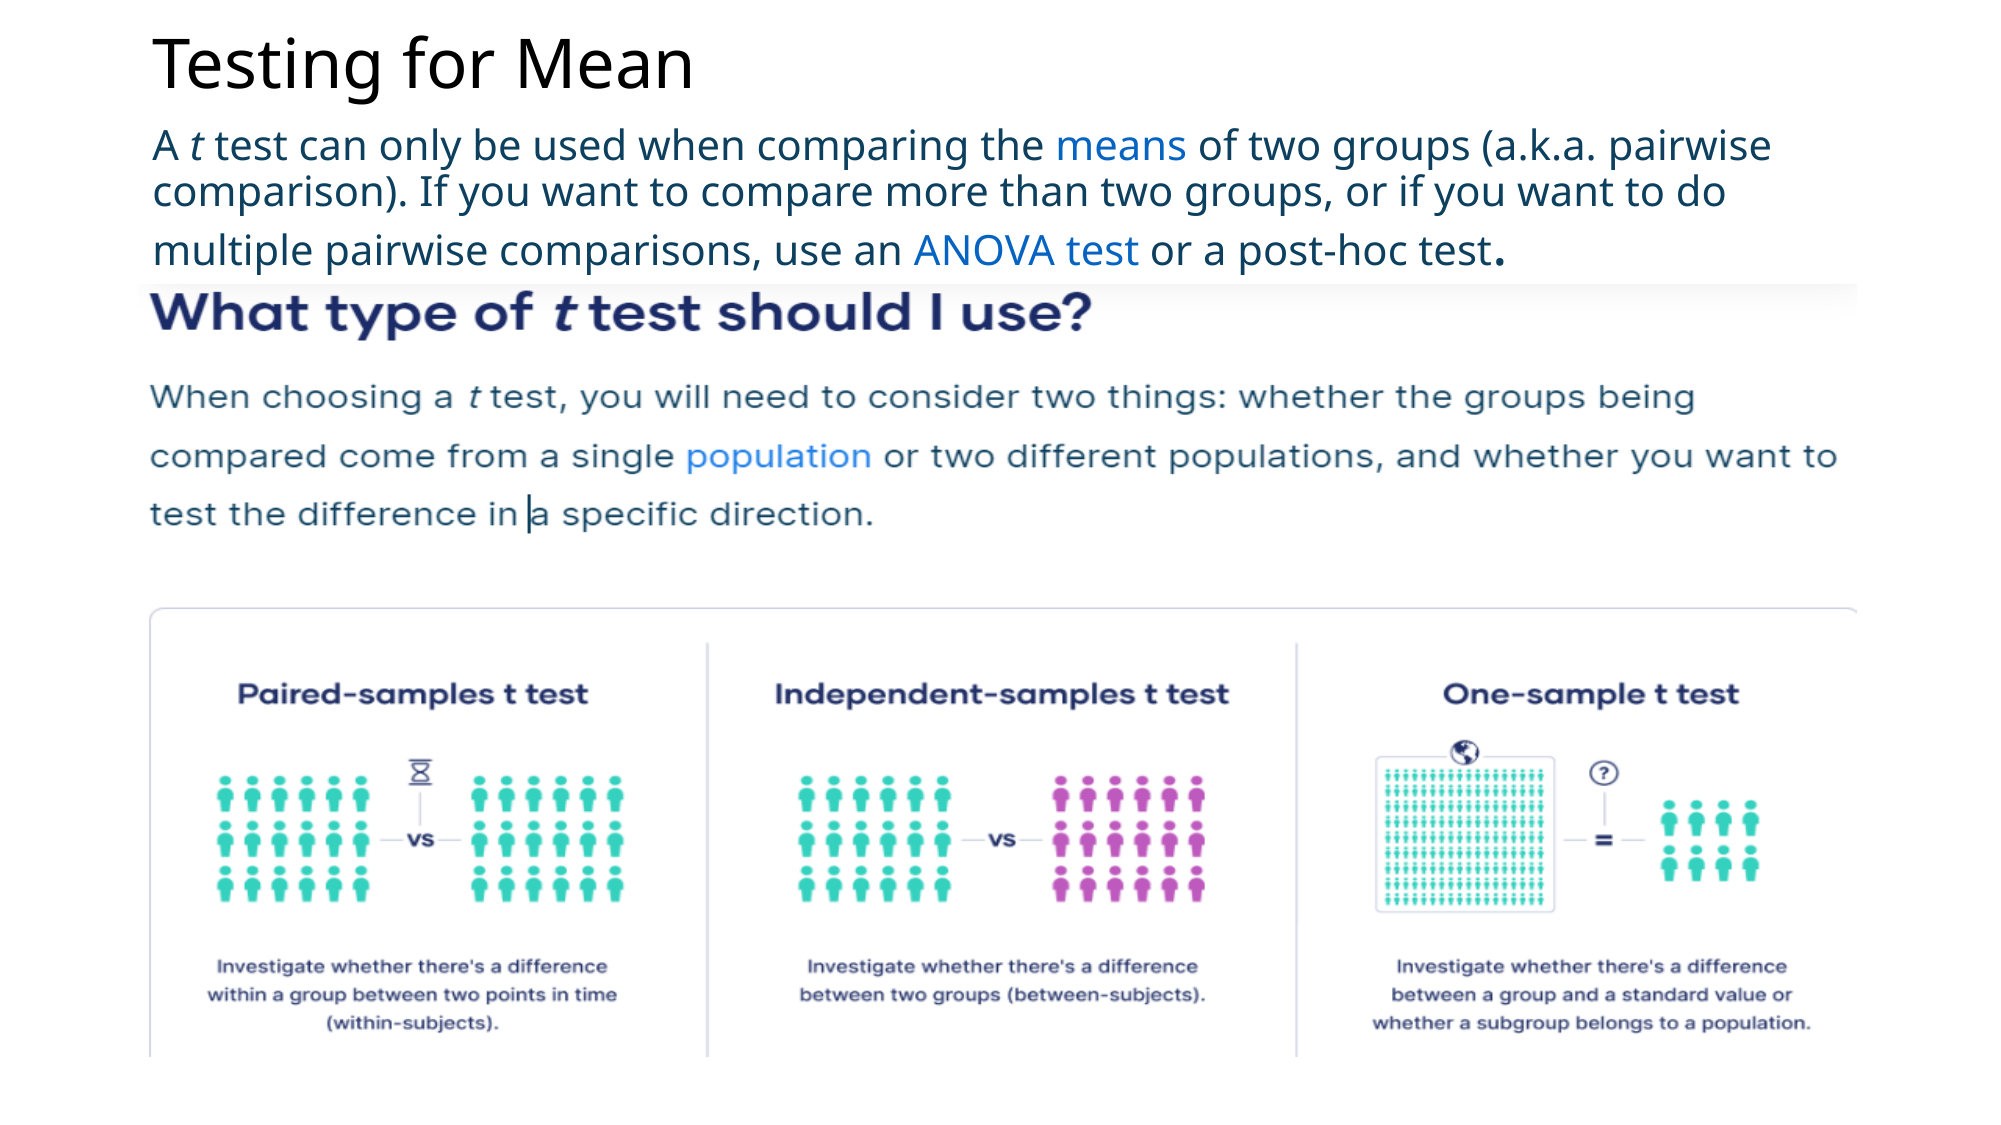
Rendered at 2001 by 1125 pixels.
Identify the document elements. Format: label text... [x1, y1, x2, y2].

picture [137, 284, 1857, 1057]
title Testing for Mean [137, 21, 1863, 111]
list A t test can only be used when comparing the means of two groups (a.k.a. pairwise comparison). If you want to compare more than two groups, or if you want to do multiple pairwise comparisons, use an ANOVA test or a post-hoc test. [137, 111, 1863, 285]
